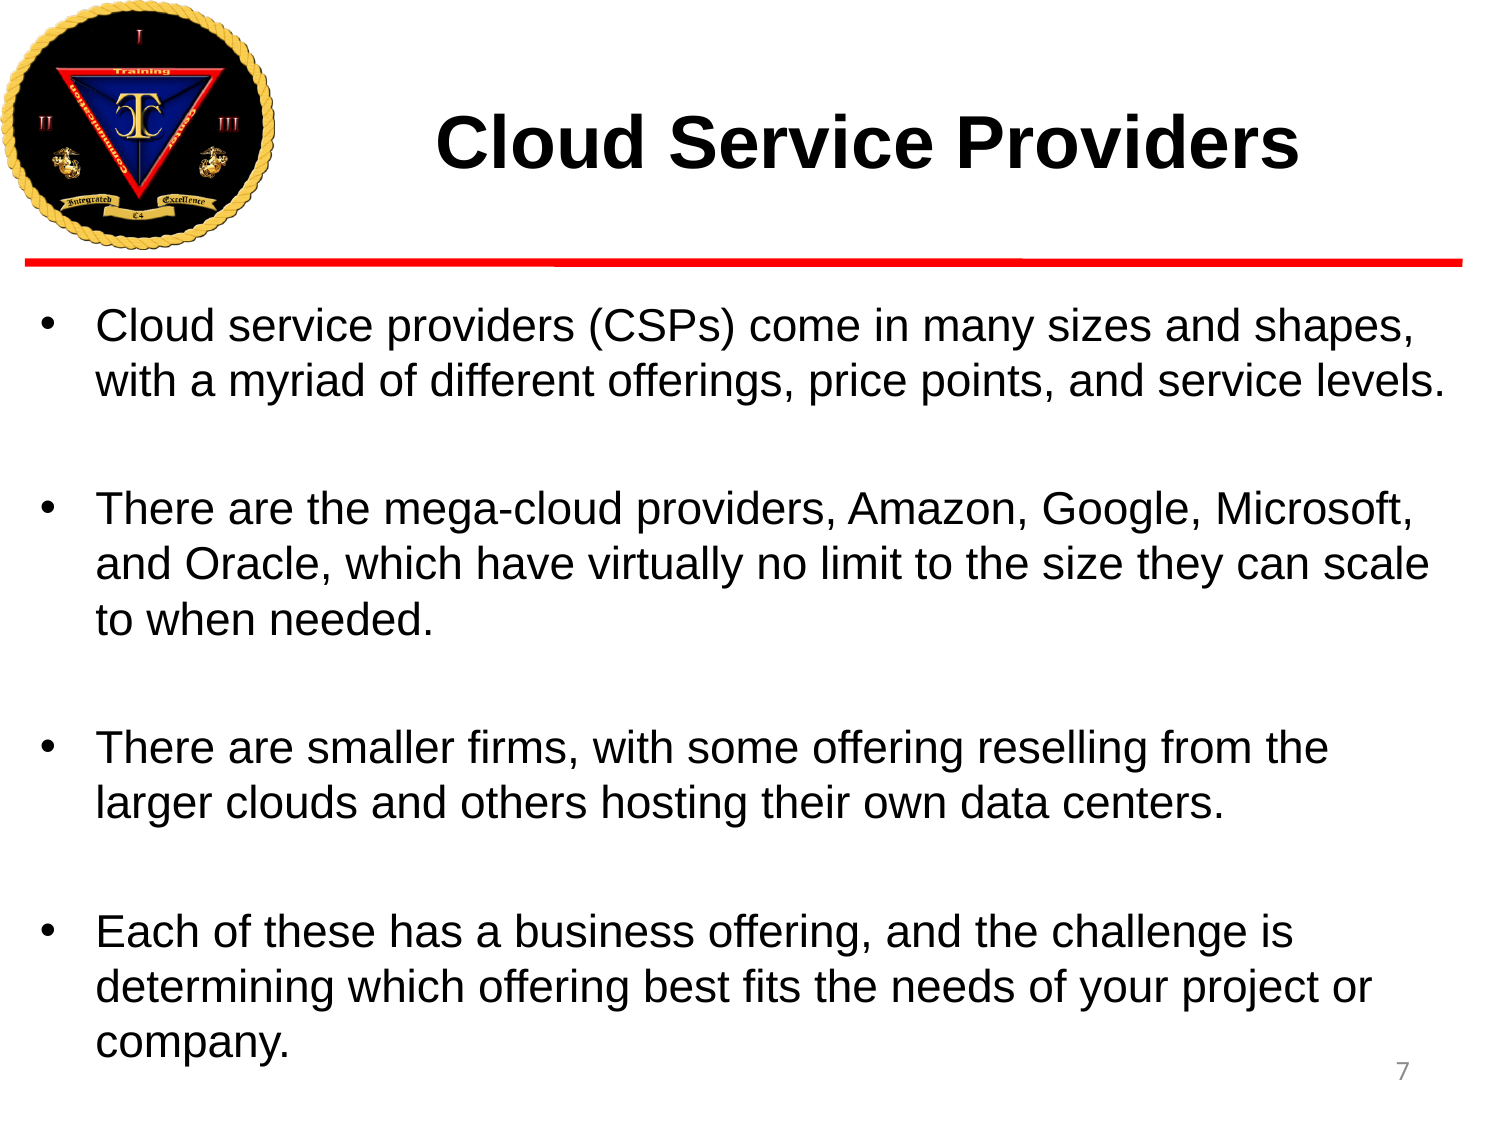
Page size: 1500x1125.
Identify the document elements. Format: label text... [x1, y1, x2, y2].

title Cloud Service Providers [274, 44, 1463, 233]
list Cloud service providers (CSPs) come in many sizes and shapes, with a myriad of different offerings, price points, and service levels. There are the mega-cloud providers, Amazon, Google, Microsoft, and Oracle, which have virtually no limit to the size they can scale to when needed. There are smaller firms, with some offering reselling from the larger clouds and others hosting their own data centers. Each of these has a business offering, and the challenge is determining which offering best fits the needs of your project or company. [24, 287, 1463, 1103]
picture [0, 0, 275, 250]
slide_number 7 [1074, 1042, 1425, 1103]
